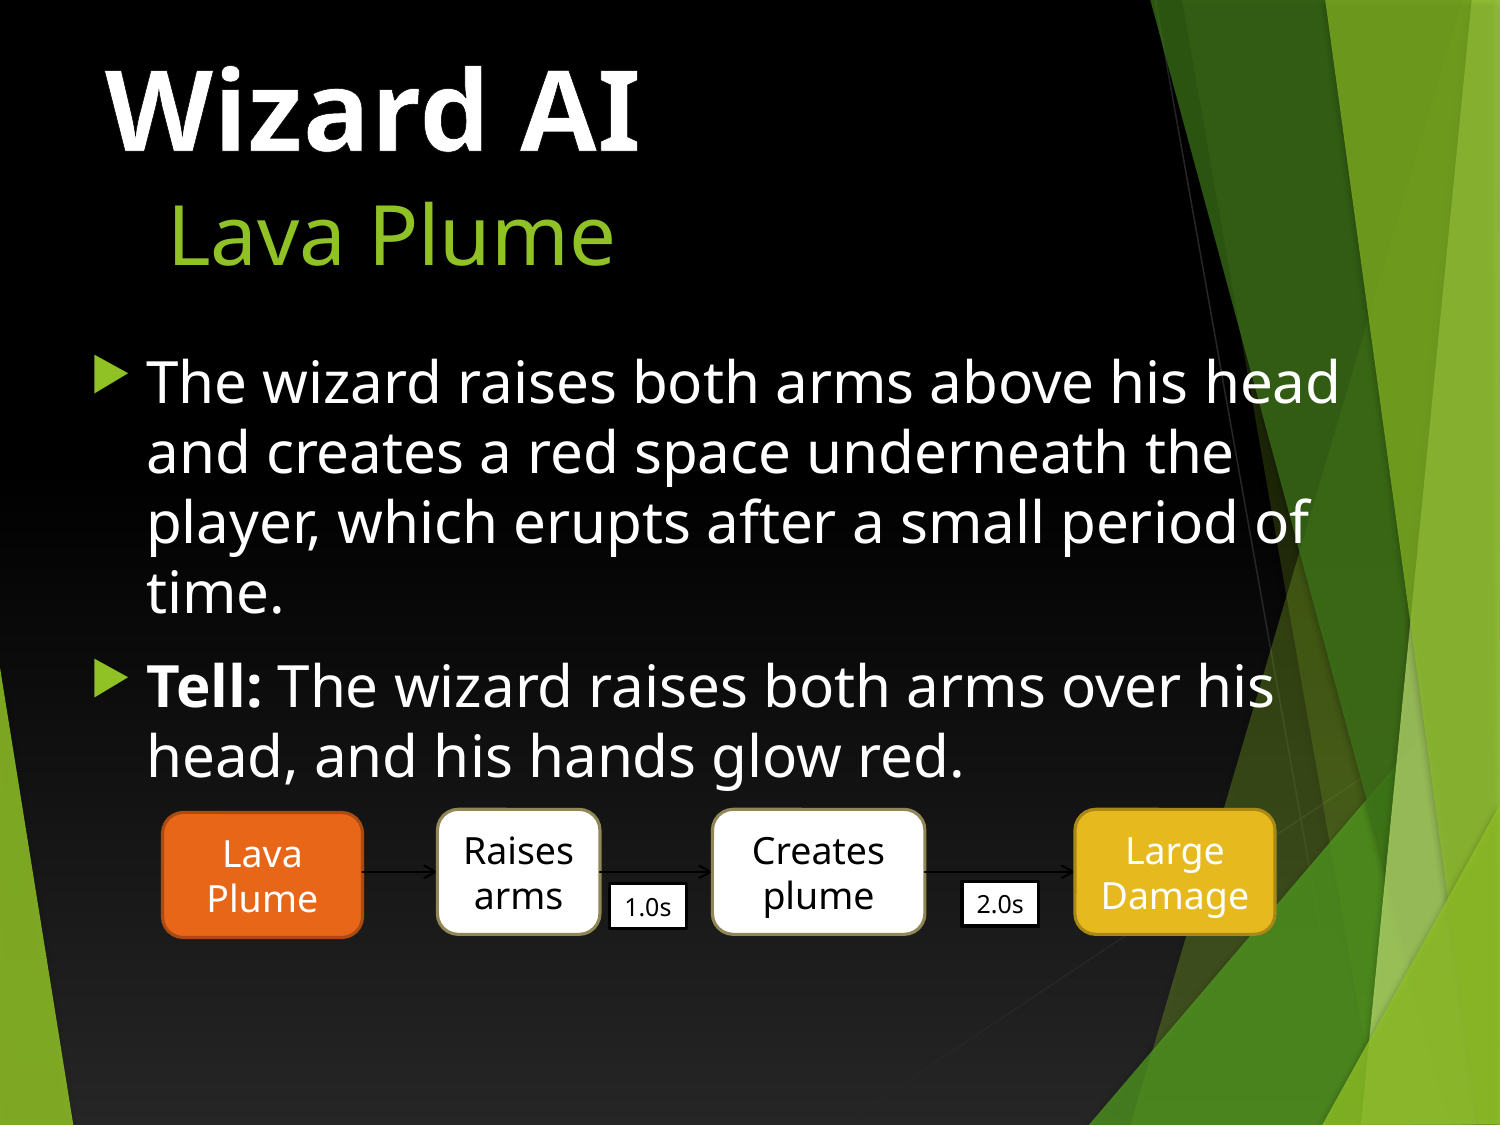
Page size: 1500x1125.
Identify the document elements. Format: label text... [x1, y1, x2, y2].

text_box 1.0s [608, 882, 688, 930]
text_box Lava Plume [160, 810, 365, 940]
text_box Raises arms [435, 807, 602, 936]
list The wizard raises both arms above his head and creates a red space underneath the player, which erupts after a small period of time. Tell: The wizard raises both arms over his head, and his hands glow red. [75, 337, 1425, 688]
text_box Wizard AI [89, 31, 1300, 182]
text_box Large Damage [1073, 807, 1277, 936]
text_box Creates plume [710, 807, 927, 936]
text_box Lava Plume [152, 174, 632, 290]
text_box 2.0s [960, 882, 1040, 928]
